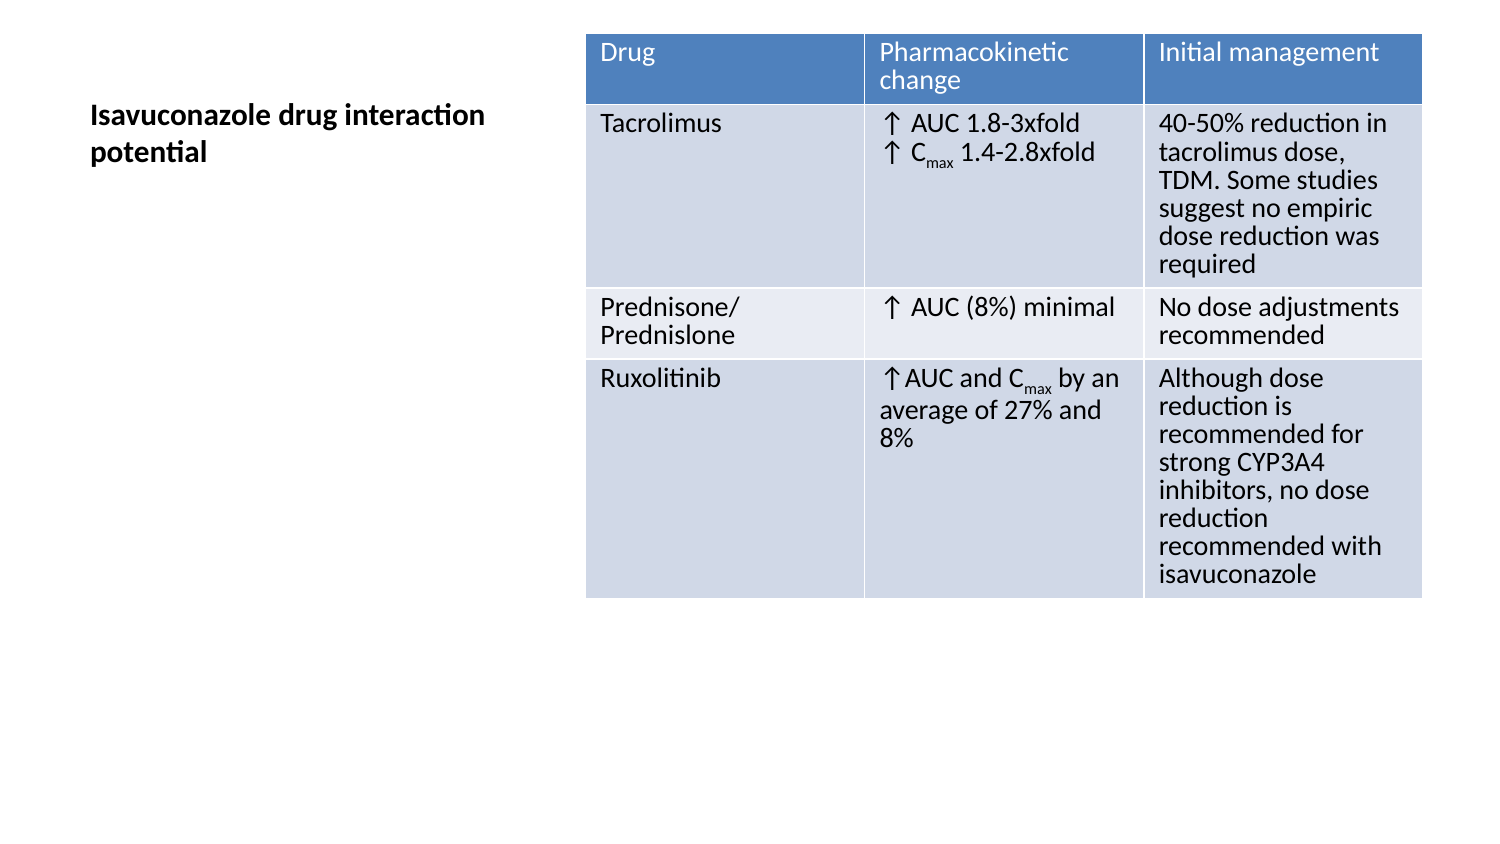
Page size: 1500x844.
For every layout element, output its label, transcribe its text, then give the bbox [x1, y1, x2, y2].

table_cell Although dose reduction is recommended for strong CYP3A4 inhibitors, no dose reduction recommended with isavuconazole [1145, 360, 1422, 598]
table_cell Prednisone/ Prednislone [586, 289, 864, 358]
table_cell Tacrolimus [586, 105, 864, 287]
table_header Pharmacokinetic change [865, 34, 1143, 104]
table_cell ↑ AUC (8%) minimal [865, 289, 1143, 358]
title Isavuconazole drug interaction potential [75, 33, 569, 177]
table_header Drug [586, 34, 864, 104]
table_cell ↑AUC and Cmax by an average of 27% and 8% [865, 360, 1143, 598]
table_cell Ruxolitinib [586, 360, 864, 598]
table_header Initial management [1145, 34, 1422, 104]
table_cell No dose adjustments recommended [1145, 289, 1422, 358]
table_cell ↑ AUC 1.8-3xfold ↑ Cmax 1.4-2.8xfold [865, 105, 1143, 287]
table_cell 40-50% reduction in tacrolimus dose, TDM. Some studies suggest no empiric dose reduction was required [1145, 105, 1422, 287]
